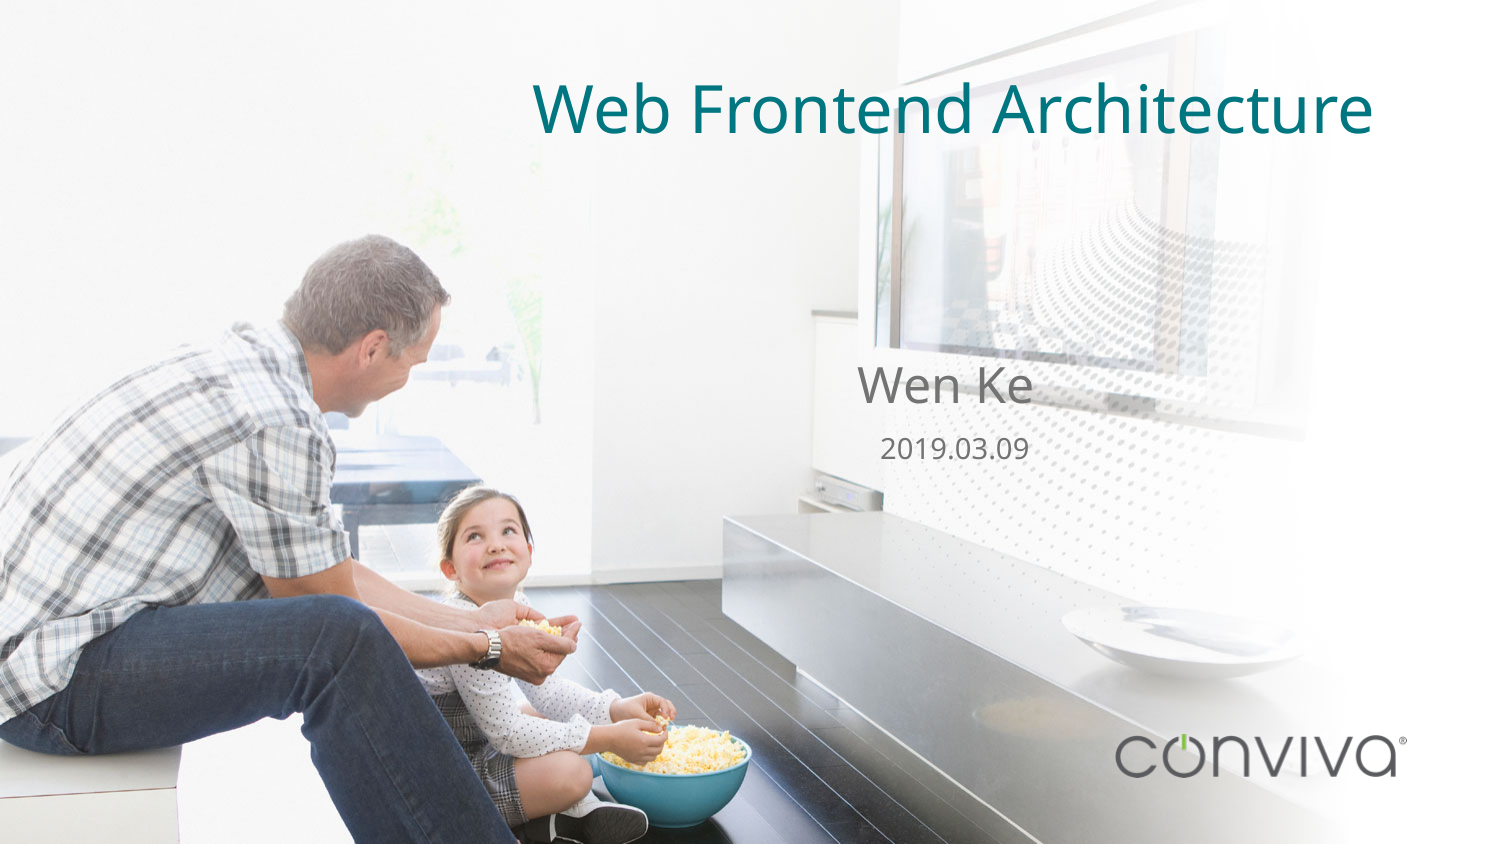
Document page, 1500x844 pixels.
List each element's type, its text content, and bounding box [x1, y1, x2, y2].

picture [0, 0, 1500, 844]
text_box Wen Ke 2019.03.09 [842, 346, 1305, 535]
title Web Frontend Architecture [69, 59, 1499, 257]
